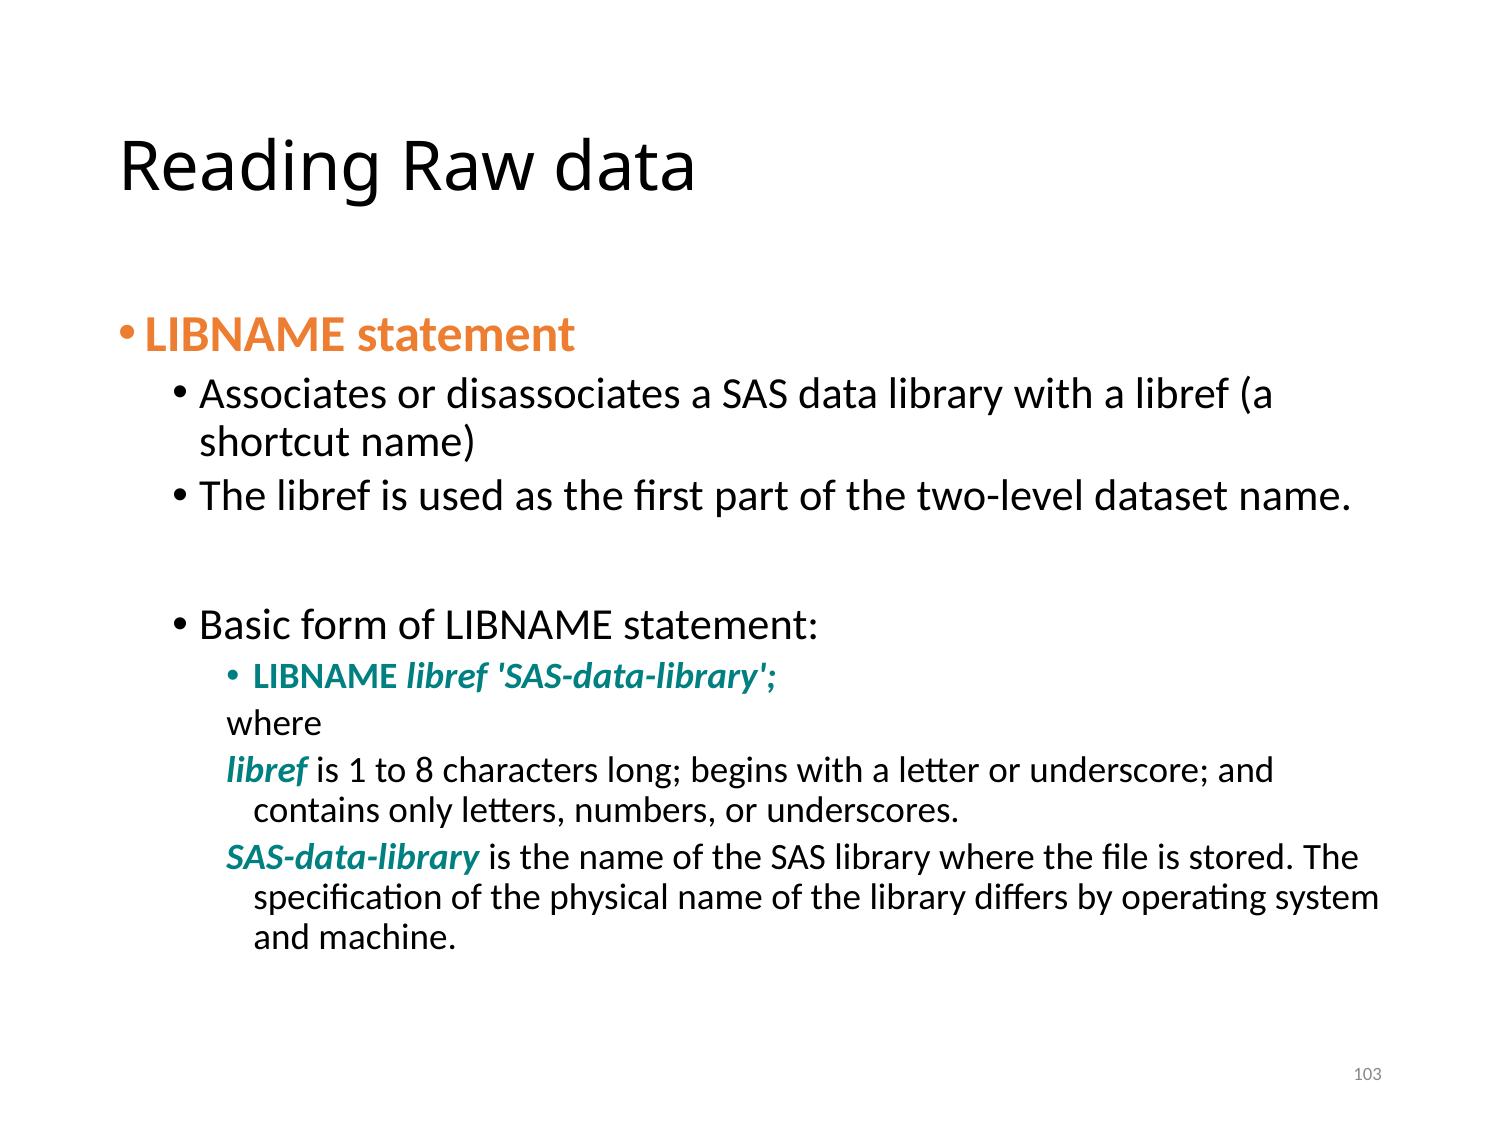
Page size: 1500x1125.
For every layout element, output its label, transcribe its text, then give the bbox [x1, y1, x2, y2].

title Reading Raw data [103, 59, 1397, 278]
list LIBNAME statement Associates or disassociates a SAS data library with a libref (a shortcut name) The libref is used as the first part of the two-level dataset name. Basic form of LIBNAME statement: LIBNAME libref 'SAS-data-library'; where libref is 1 to 8 characters long; begins with a letter or underscore; and contains only letters, numbers, or underscores. SAS-data-library is the name of the SAS library where the file is stored. The specification of the physical name of the library differs by operating system and machine. [103, 299, 1397, 1014]
slide_number 103 [1059, 1042, 1397, 1103]
